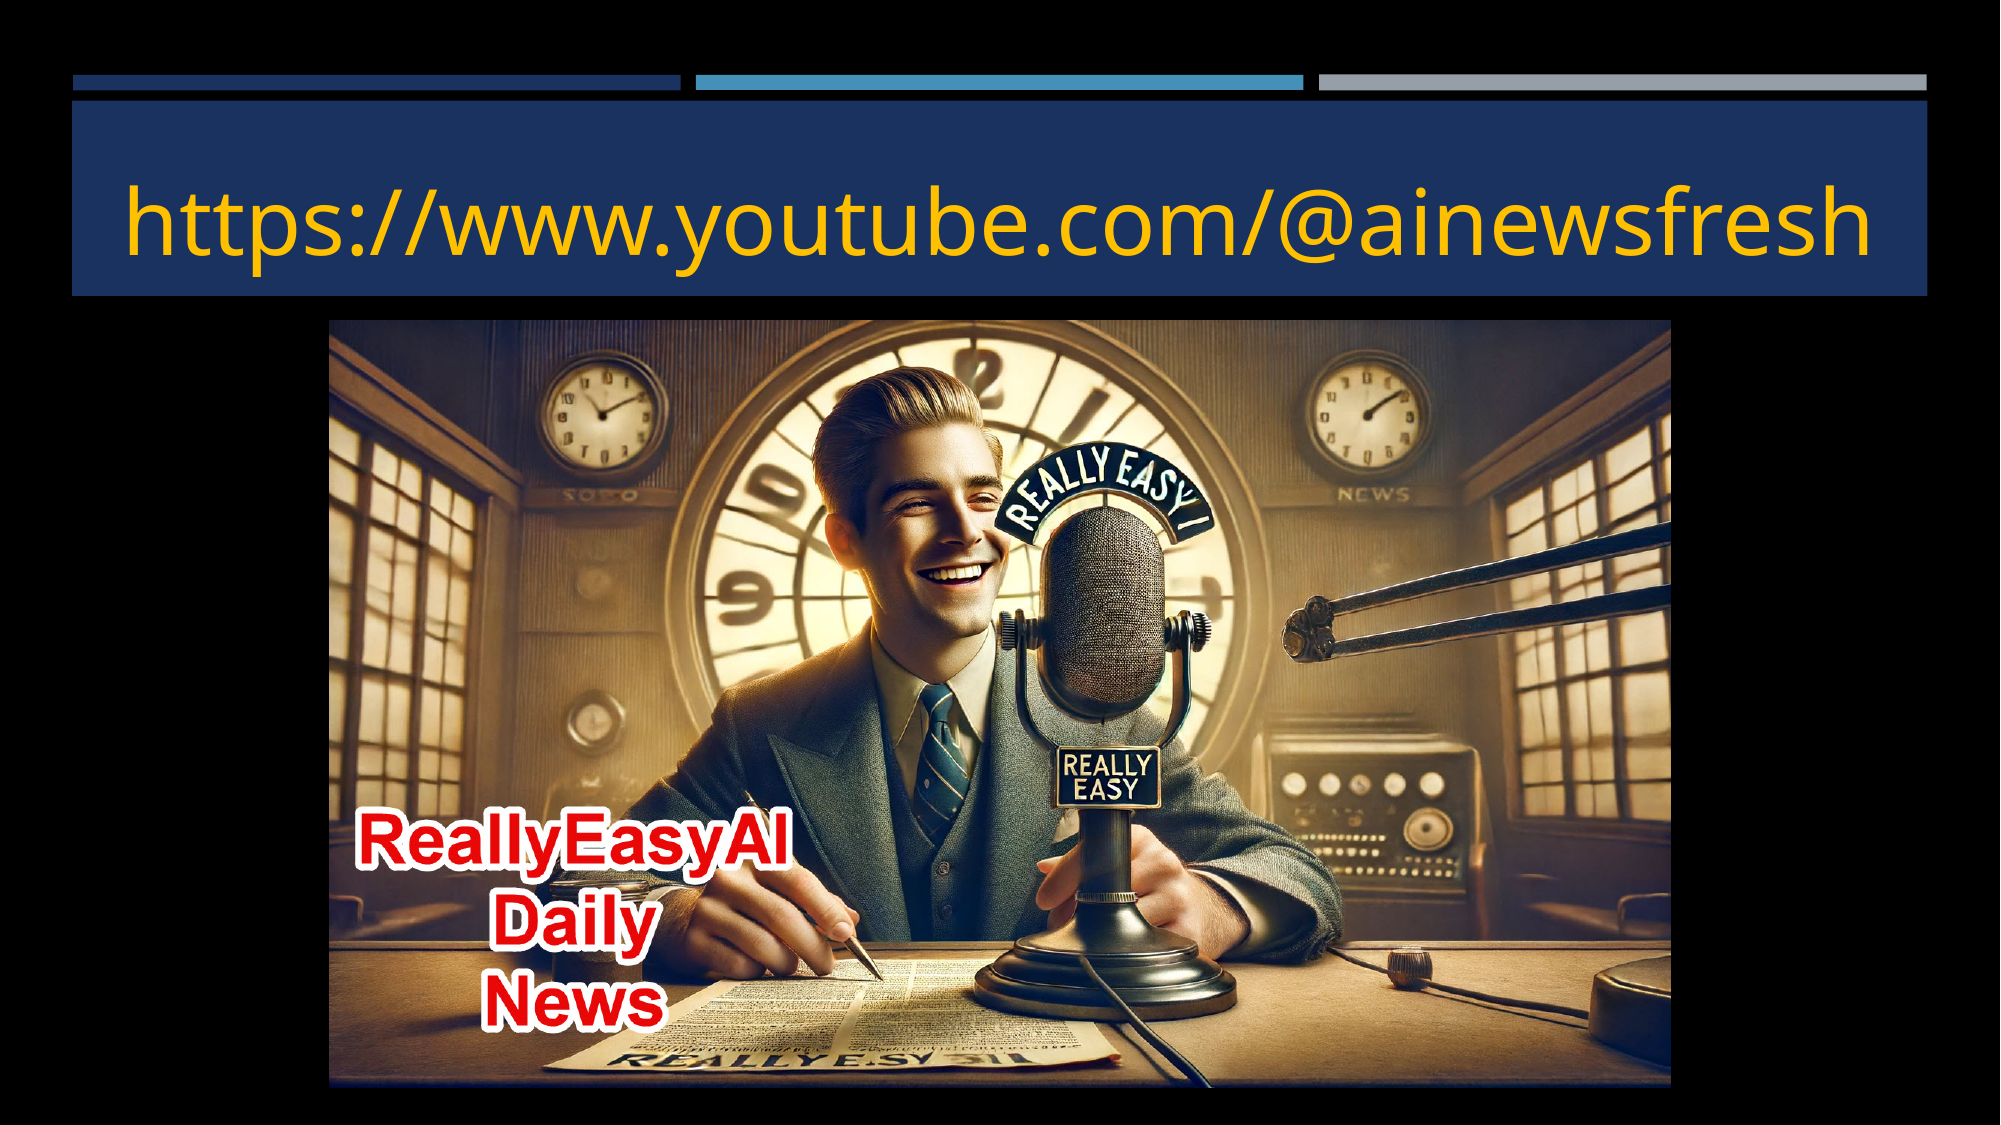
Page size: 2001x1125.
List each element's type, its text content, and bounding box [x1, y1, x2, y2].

title https://www.youtube.com/@ainewsfresh [95, 115, 1905, 282]
picture [328, 320, 1672, 1088]
